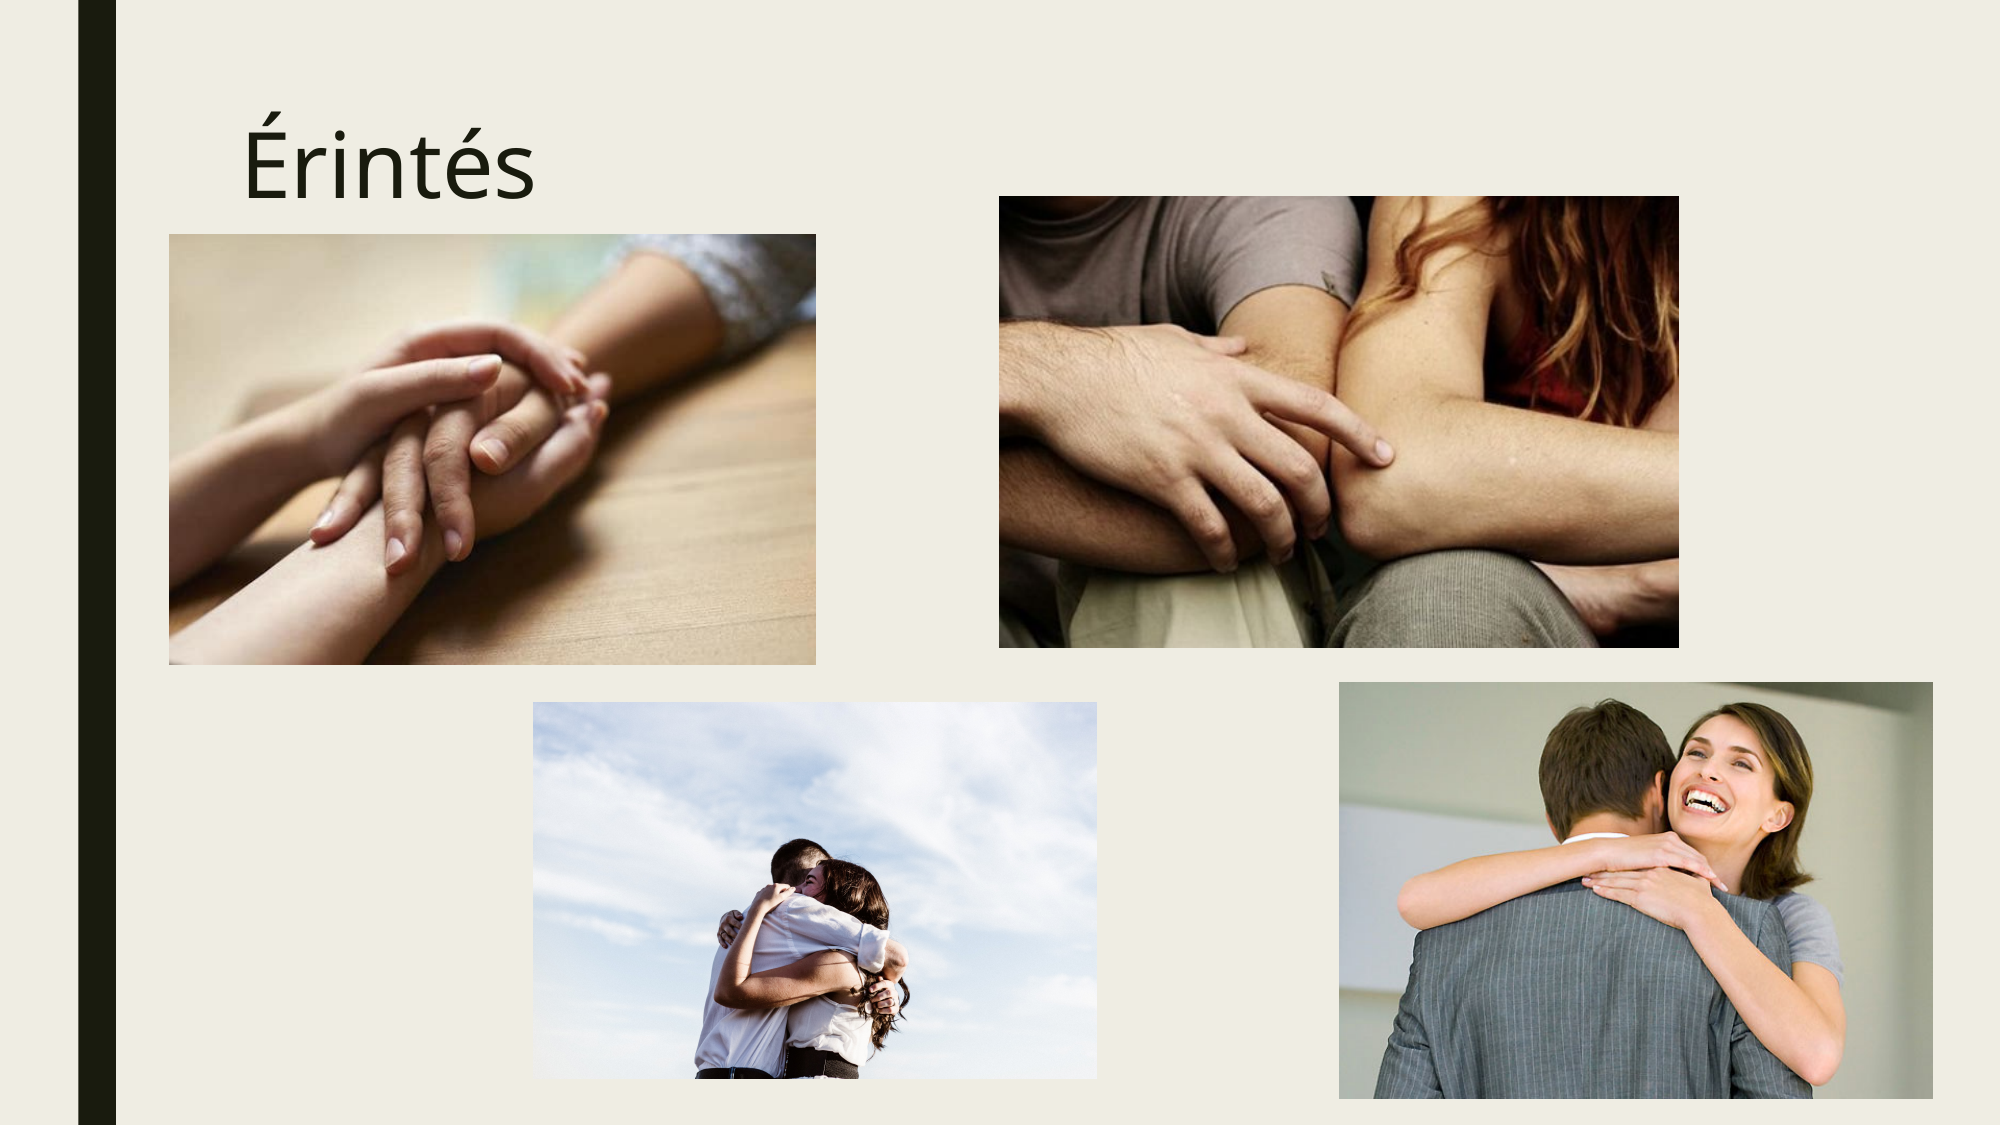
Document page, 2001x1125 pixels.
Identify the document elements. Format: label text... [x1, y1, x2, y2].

picture [1339, 682, 1933, 1099]
title Érintés [225, 112, 1800, 357]
picture [169, 234, 816, 665]
picture [533, 702, 1097, 1079]
picture [999, 196, 1679, 648]
